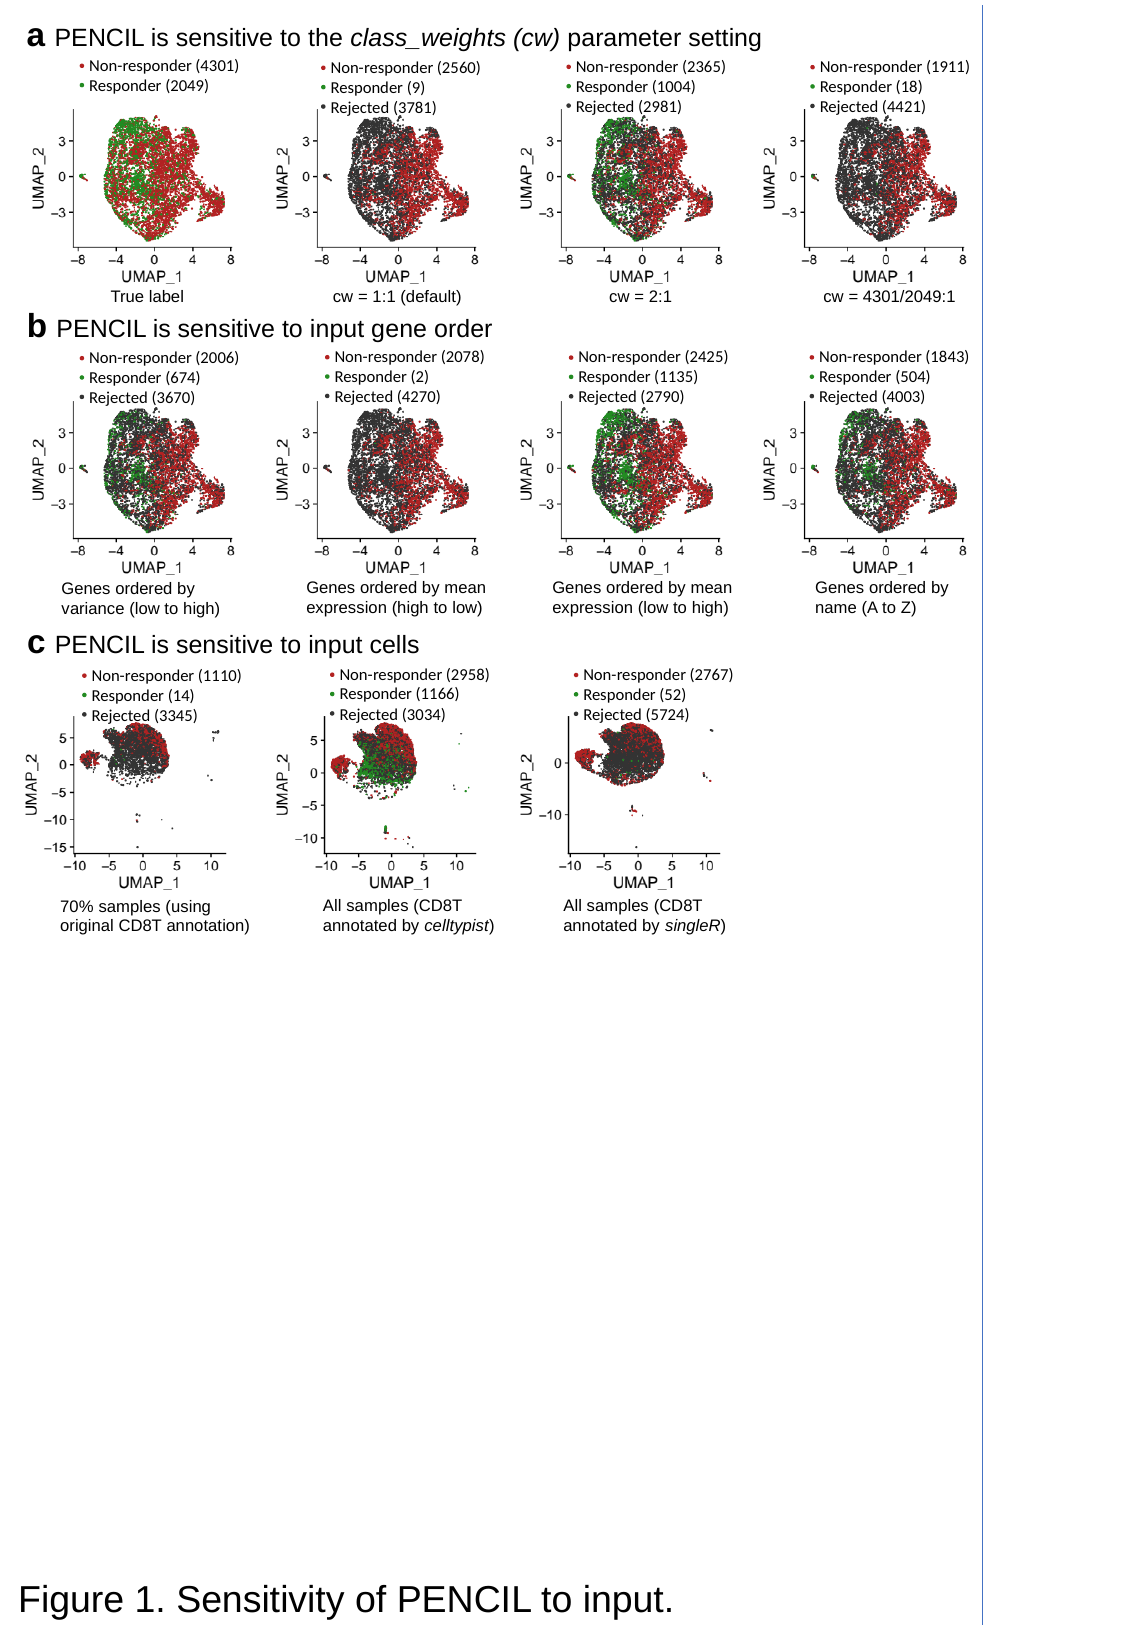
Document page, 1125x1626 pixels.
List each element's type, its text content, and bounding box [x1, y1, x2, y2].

text_box Non-responder (1110) Responder (14) Rejected (3345) [76, 656, 258, 732]
picture [749, 363, 975, 589]
text_box cw = 4301/2049:1 [808, 297, 975, 314]
picture [505, 678, 731, 904]
picture [18, 71, 244, 297]
text_box c PENCIL is sensitive to input cells [12, 613, 436, 668]
text_box Non-responder (2006) Responder (674) Rejected (3670) [74, 339, 255, 415]
picture [18, 363, 244, 589]
picture [11, 678, 237, 904]
text_box Figure 1. Sensitivity of PENCIL to input. [3, 1567, 690, 1625]
text_box Non-responder (1843) Responder (504) Rejected (4003) [804, 338, 982, 414]
text_box Non-responder (2365) Responder (1004) Rejected (2981) [561, 48, 742, 123]
text_box a PENCIL is sensitive to the class_weights (cw) parameter setting [11, 5, 778, 60]
text_box b PENCIL is sensitive to input gene order [12, 296, 509, 352]
text_box 70% samples (using original CD8T annotation) [45, 887, 270, 943]
text_box All samples (CD8T annotated by singleR) [548, 887, 745, 942]
picture [262, 678, 488, 904]
text_box True label [95, 297, 200, 314]
text_box Non-responder (1911) Responder (18) Rejected (4421) [804, 48, 982, 124]
text_box Genes ordered by mean expression (low to high) [537, 570, 750, 625]
text_box Genes ordered by mean expression (high to low) [291, 570, 517, 625]
text_box Genes ordered by variance (low to high) [46, 570, 277, 626]
picture [505, 363, 731, 589]
text_box Non-responder (2078) Responder (2) Rejected (4270) [319, 338, 500, 414]
text_box cw = 2:1 [594, 297, 688, 314]
text_box Genes ordered by name (A to Z) [800, 589, 973, 625]
text_box Non-responder (4301) Responder (2049) [74, 47, 255, 102]
text_box Non-responder (2560) Responder (9) Rejected (3781) [315, 49, 496, 124]
picture [262, 71, 488, 297]
picture [505, 71, 731, 297]
text_box cw = 1:1 (default) [318, 297, 477, 314]
text_box Non-responder (2958) Responder (1166) Rejected (3034) [324, 656, 505, 731]
text_box Non-responder (2767) Responder (52) Rejected (5724) [568, 656, 749, 731]
picture [262, 363, 488, 589]
text_box All samples (CD8T annotated by celltypist) [308, 887, 511, 942]
text_box Non-responder (2425) Responder (1135) Rejected (2790) [563, 338, 744, 414]
picture [749, 71, 975, 297]
